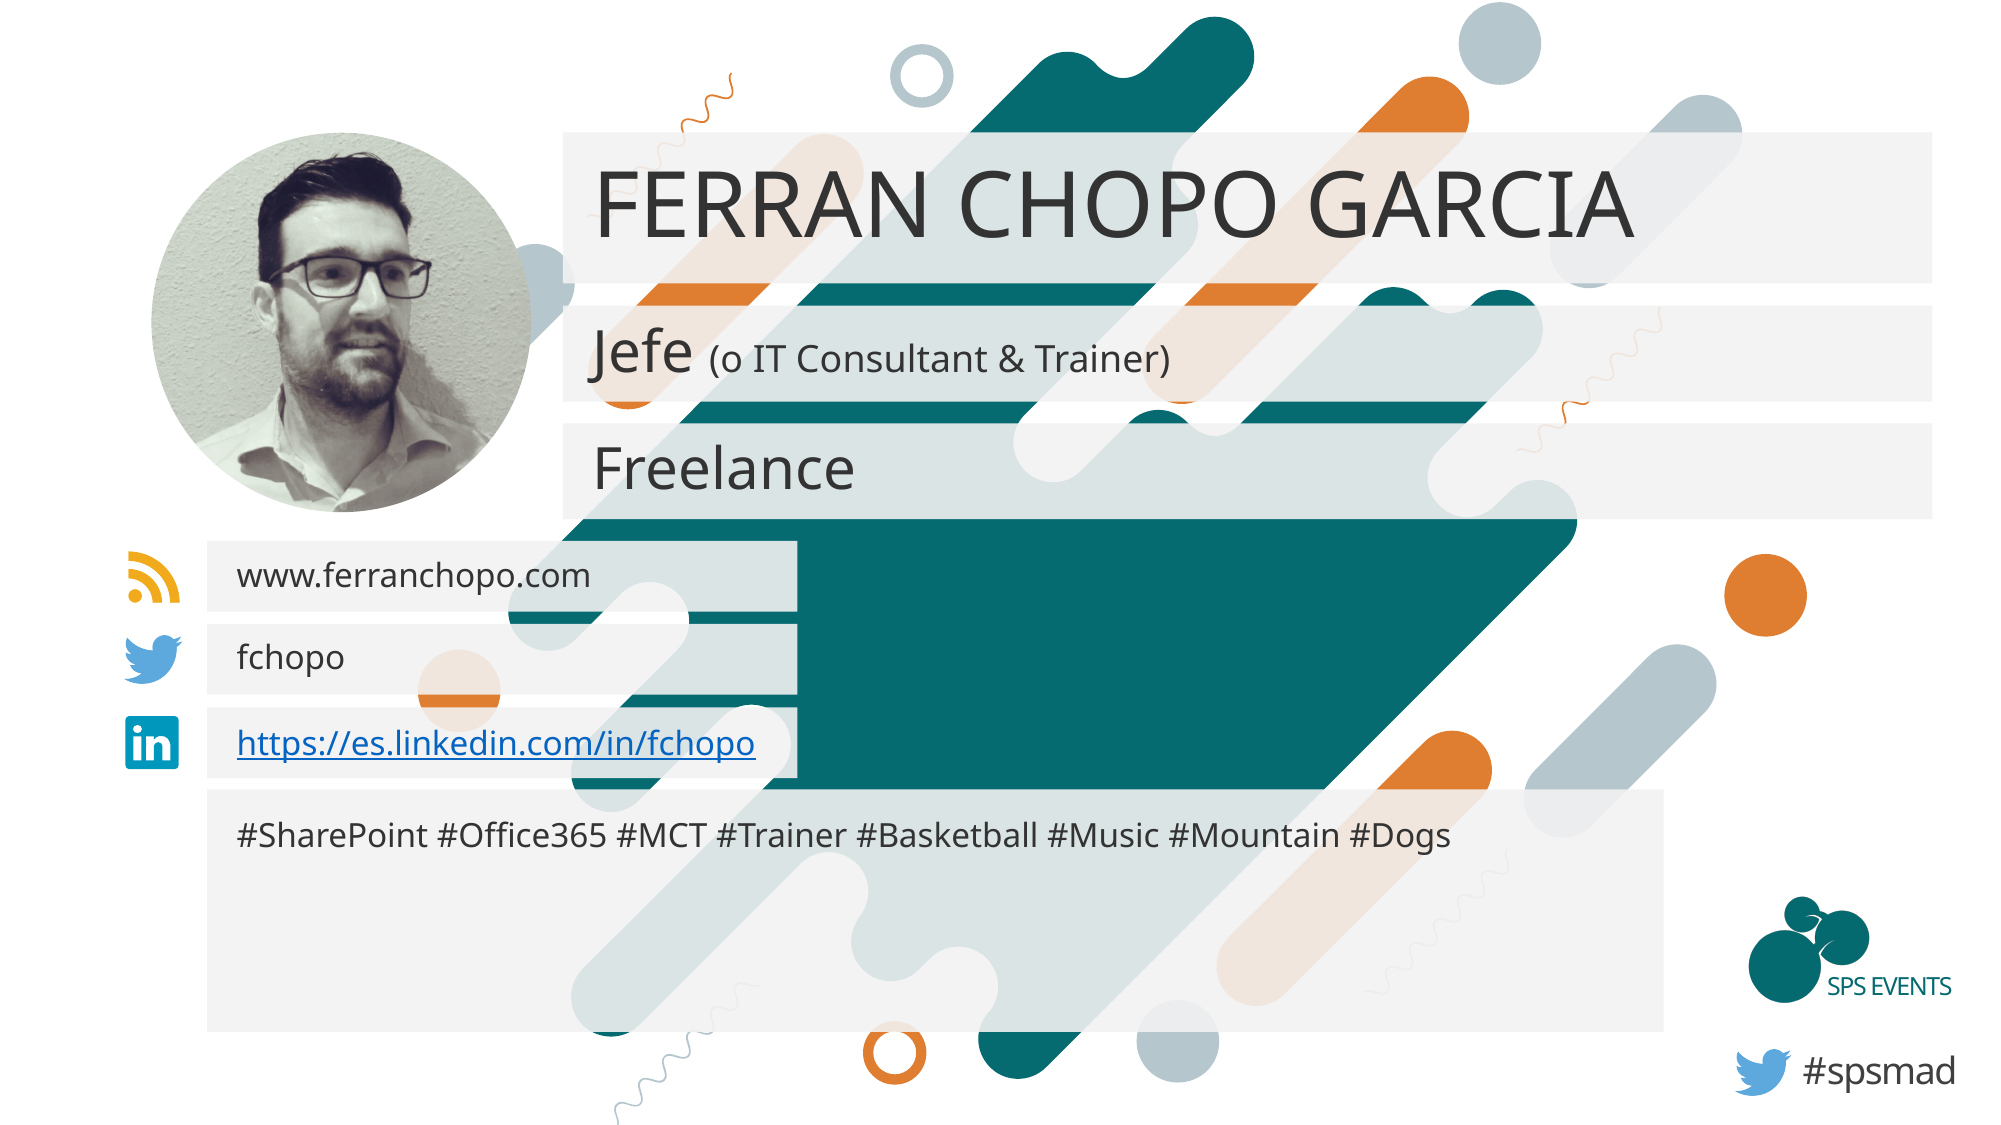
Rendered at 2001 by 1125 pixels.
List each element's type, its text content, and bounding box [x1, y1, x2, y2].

list fchopo [207, 623, 798, 695]
picture [1742, 885, 1874, 1017]
list https://es.linkedin.com/in/fchopo [207, 707, 798, 779]
list #SharePoint #Office365 #MCT #Trainer #Basketball #Music #Mountain #Dogs [207, 789, 1664, 1032]
picture [123, 635, 183, 684]
picture [151, 132, 532, 513]
list Jefe (o IT Consultant & Trainer) [562, 305, 1933, 402]
list Ferran Chopo garcia [562, 132, 1933, 284]
list www.ferranchopo.com [207, 540, 798, 612]
picture [124, 547, 184, 607]
list Freelance [562, 423, 1933, 520]
picture [1734, 1049, 1792, 1096]
